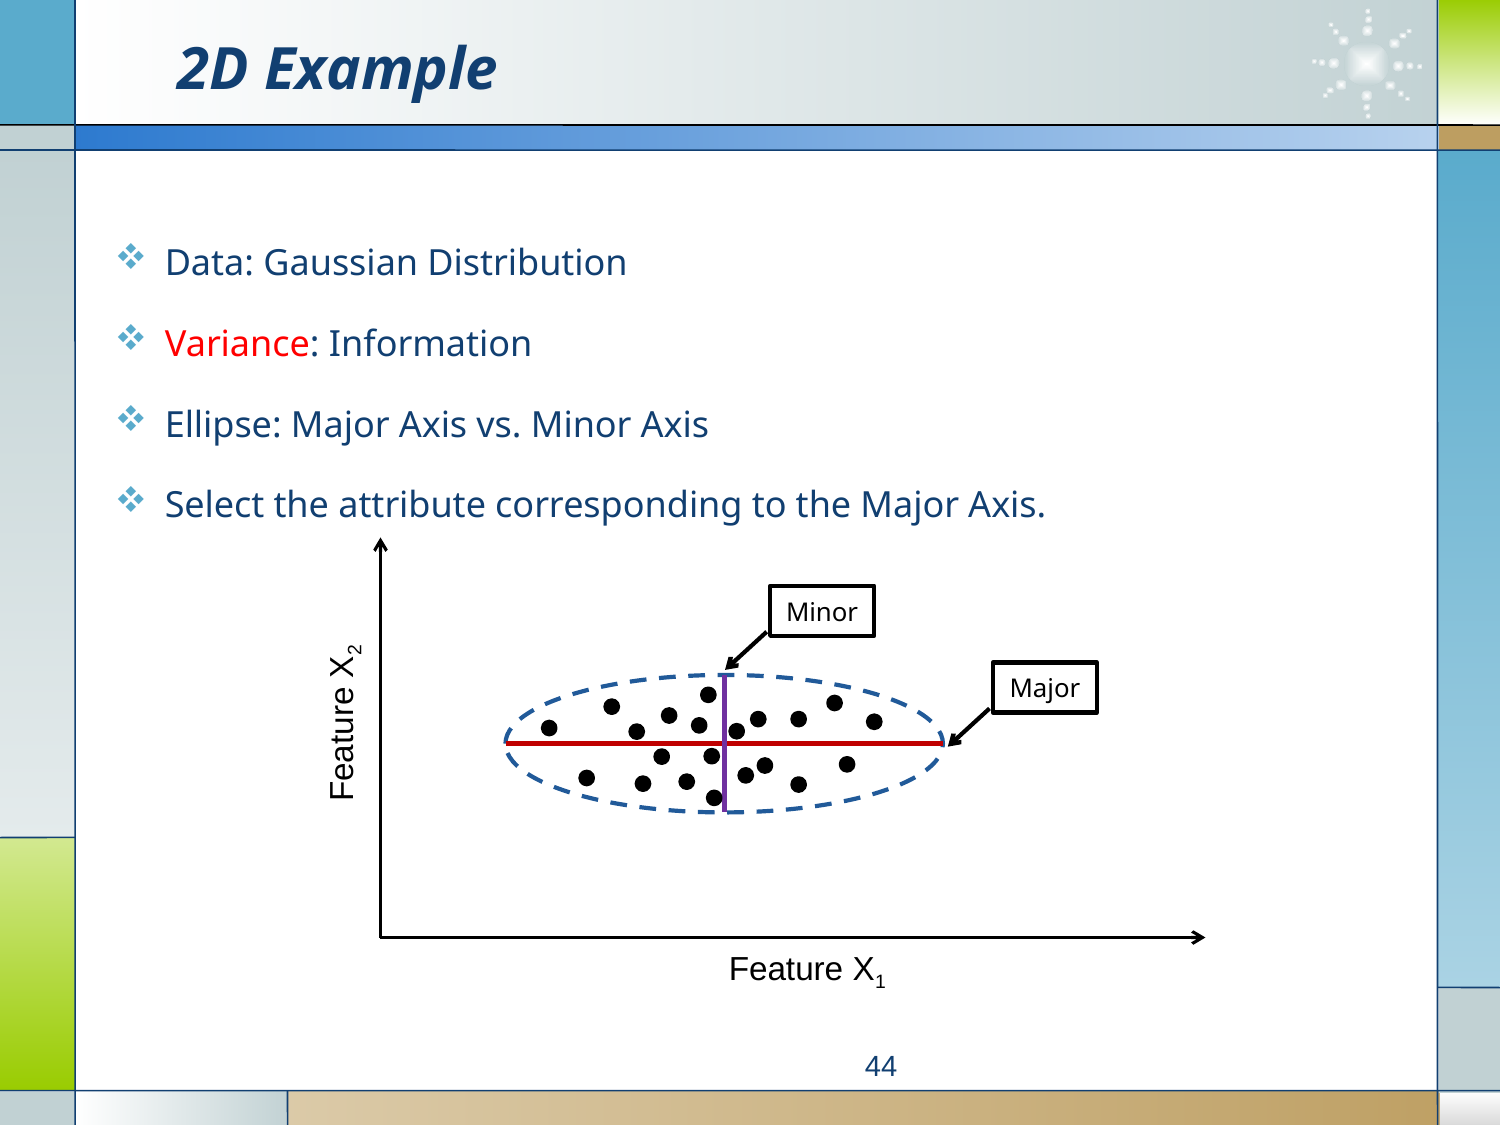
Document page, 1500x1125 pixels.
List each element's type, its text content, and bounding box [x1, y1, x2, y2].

text_box [728, 751, 942, 815]
text_box [653, 753, 670, 765]
text_box [540, 719, 558, 737]
text_box [756, 757, 774, 774]
text_box [634, 775, 652, 792]
slide_number 44 [562, 1039, 913, 1081]
text_box [703, 753, 719, 765]
text_box [705, 789, 719, 807]
text_box [838, 756, 856, 773]
text_box Minor [725, 584, 876, 670]
text_box [628, 723, 646, 740]
text_box Major [947, 660, 1099, 747]
text_box [790, 710, 807, 728]
text_box [690, 717, 708, 734]
text_box [790, 776, 807, 793]
text_box [700, 686, 717, 704]
text_box [826, 694, 843, 712]
text_box Feature X1 [714, 946, 901, 1000]
text_box [678, 773, 696, 790]
text_box [505, 751, 719, 815]
text_box [603, 698, 621, 715]
text_box [729, 722, 745, 740]
text_box [503, 672, 946, 746]
title 2D Example [162, 19, 1263, 113]
text_box [865, 713, 883, 731]
list Data: Gaussian Distribution Variance: Information Ellipse: Major Axis vs. Minor Axis Select the attribute corresponding to the Major Axis. [99, 201, 1417, 538]
text_box [660, 707, 678, 724]
text_box Feature X2 [312, 630, 373, 817]
text_box [578, 769, 595, 787]
text_box [737, 767, 755, 784]
text_box [749, 710, 767, 728]
